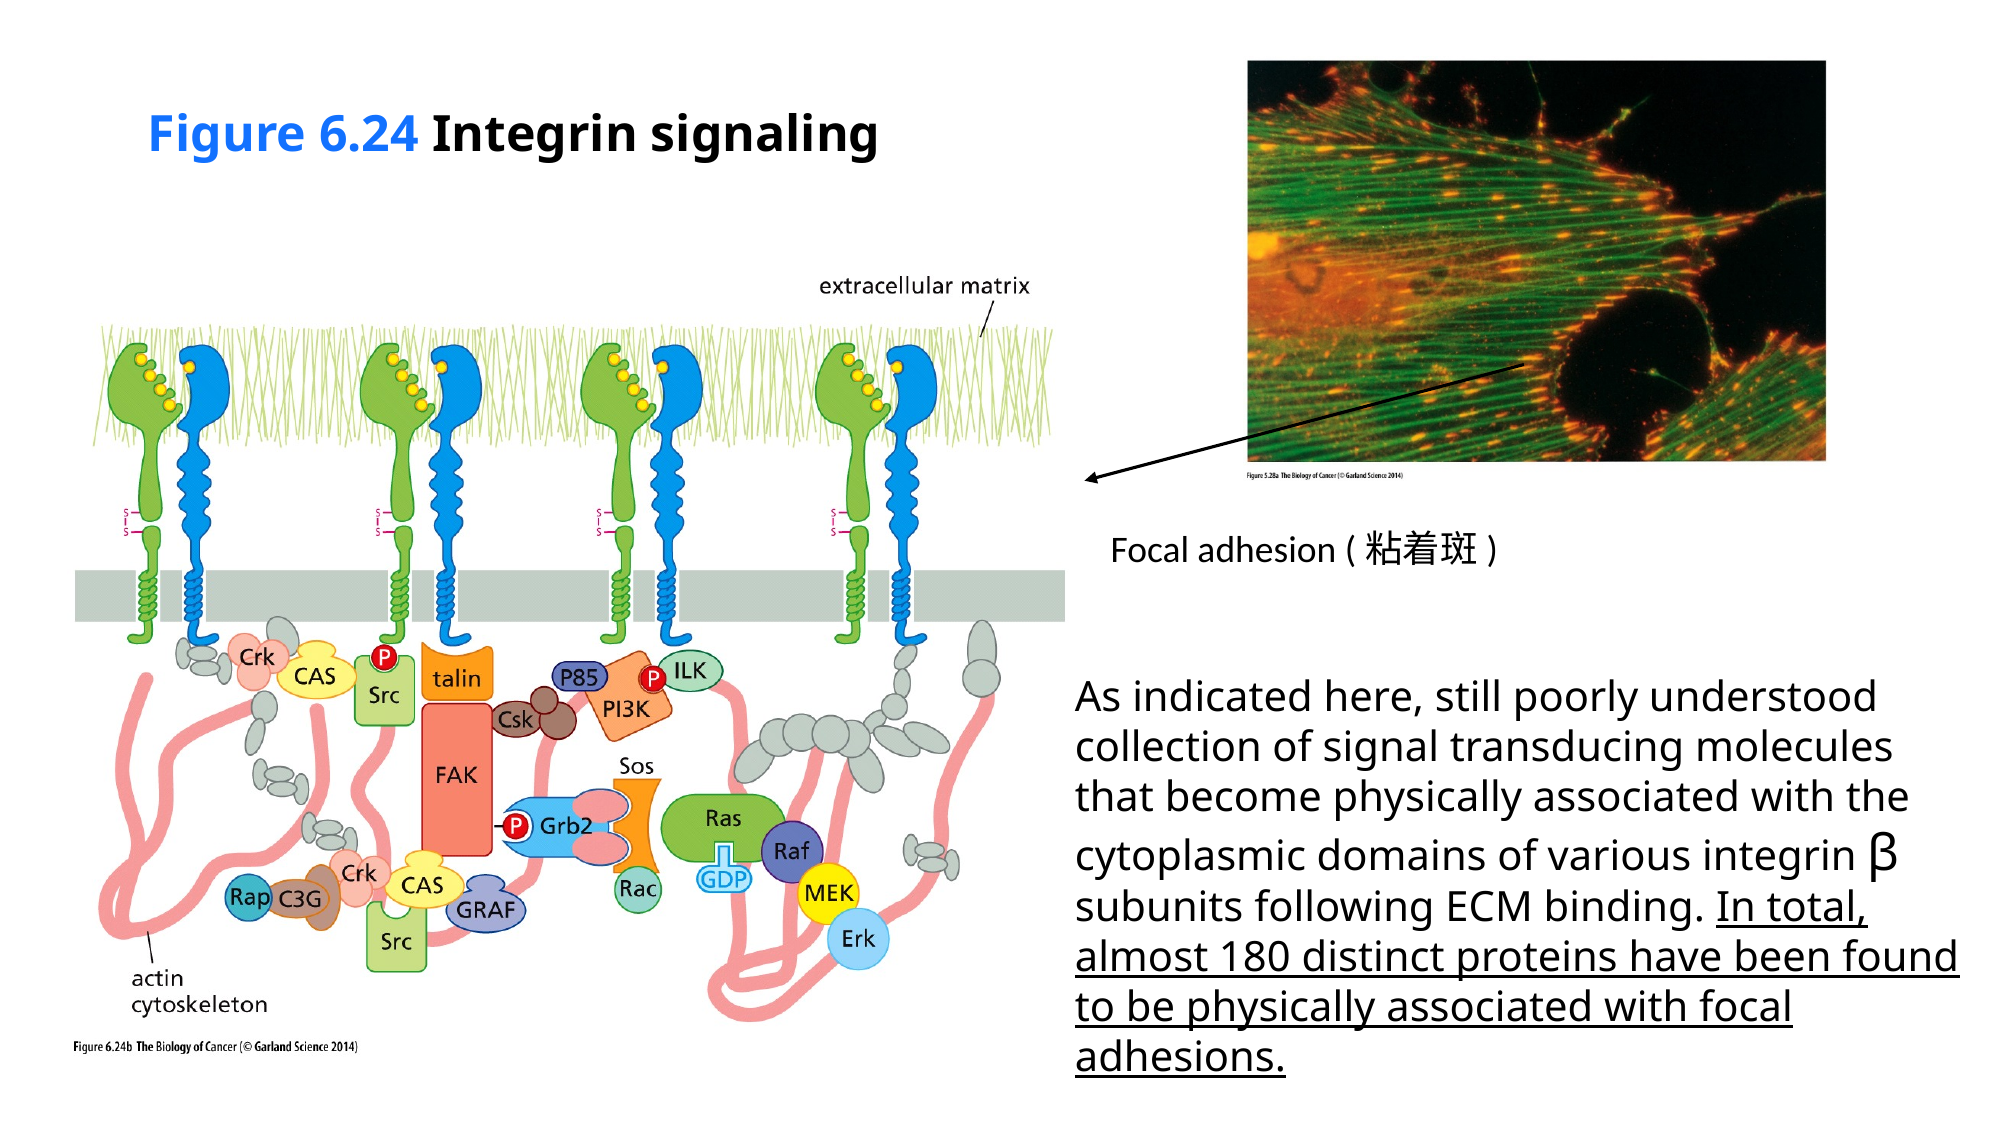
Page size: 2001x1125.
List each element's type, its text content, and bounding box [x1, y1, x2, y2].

text_box Figure 6.24 Integrin signaling [133, 93, 896, 169]
text_box As indicated here, still poorly understood collection of signal transducing molecules that become physically associated with the cytoplasmic domains of various integrin β subunits following ECM binding. In total, almost 180 distinct proteins have been found to be physically associated with focal adhesions. [1060, 662, 1988, 1088]
text_box Focal adhesion (粘着斑) [1095, 517, 1513, 578]
picture [1243, 56, 1830, 481]
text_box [1084, 364, 1524, 481]
picture [67, 268, 1072, 1057]
